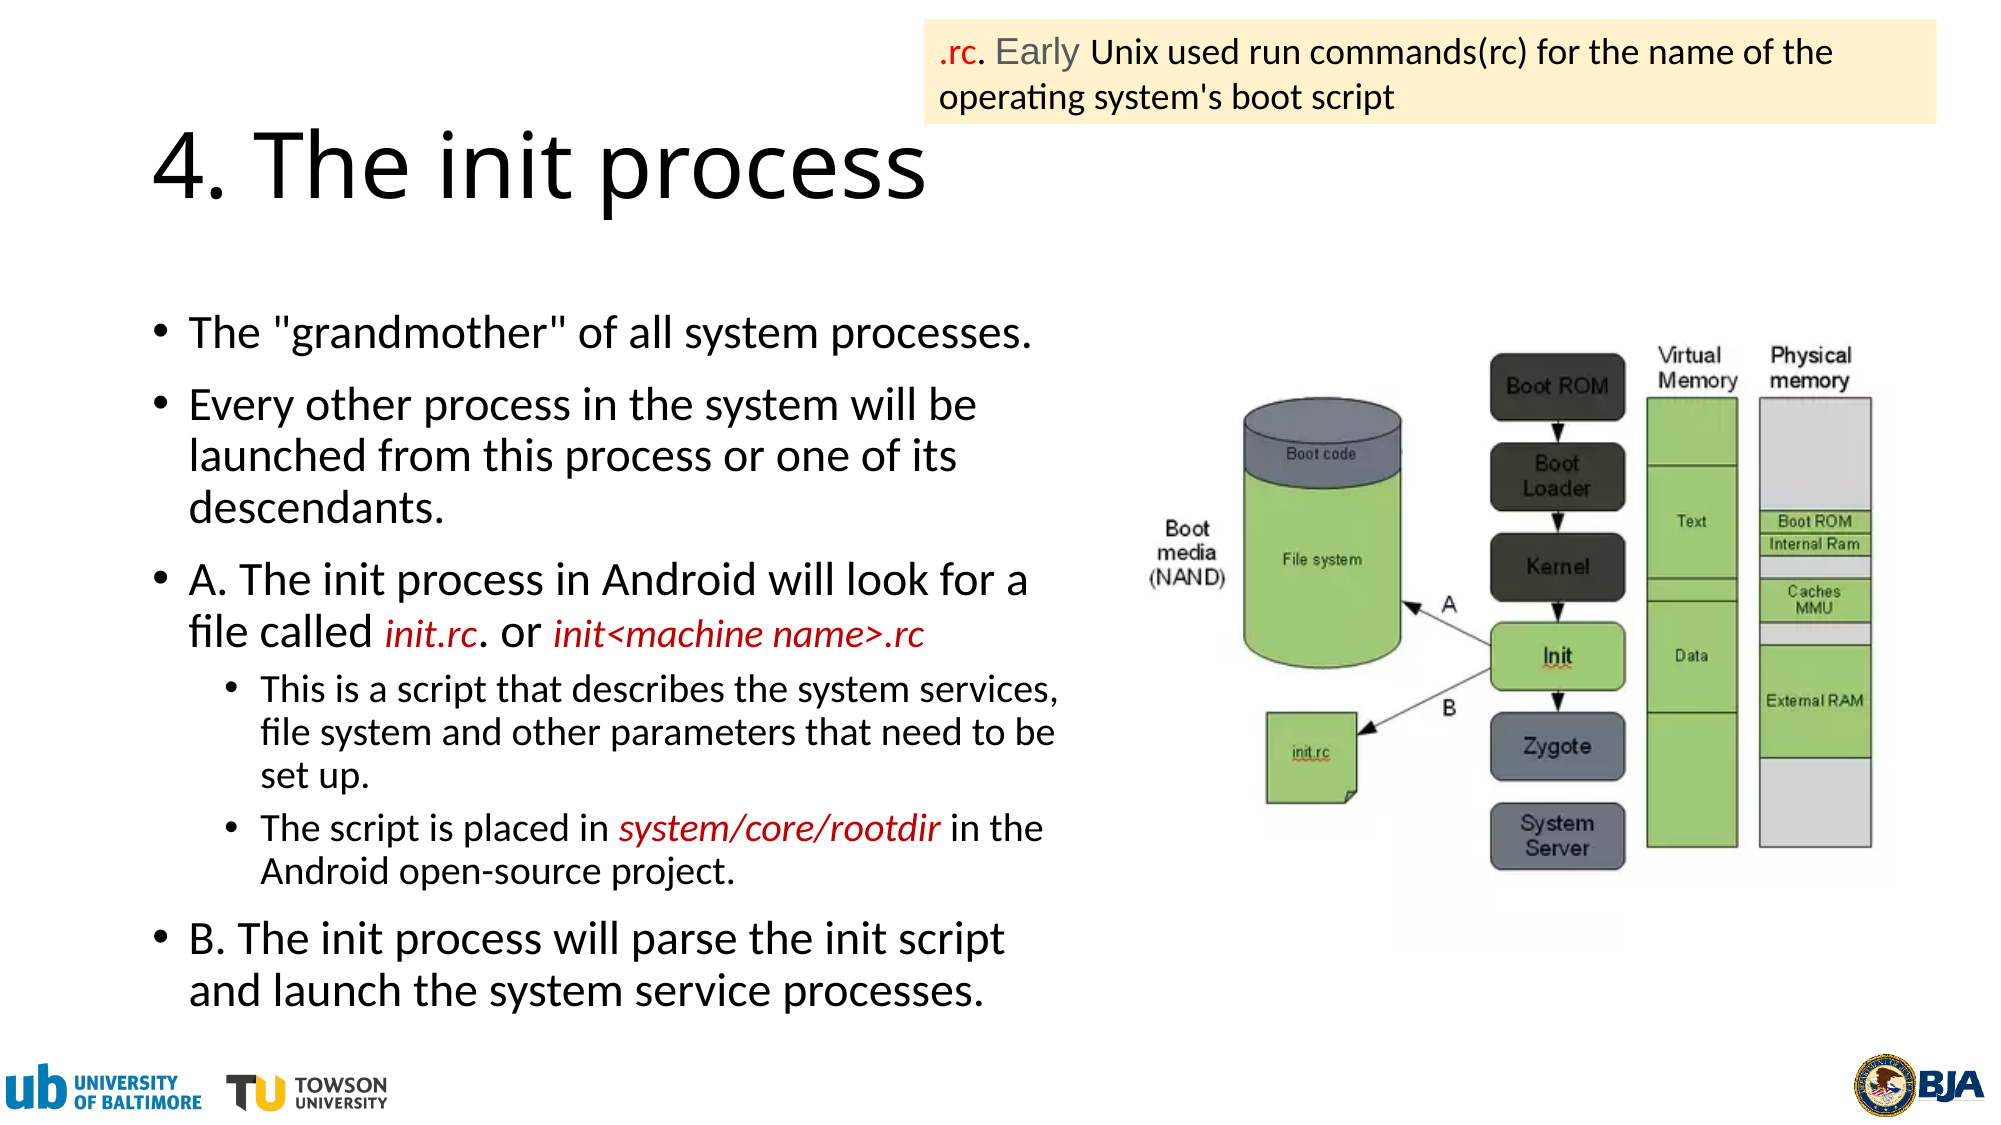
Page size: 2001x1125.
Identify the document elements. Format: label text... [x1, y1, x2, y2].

picture [1136, 286, 1893, 950]
title 4. The init process [137, 59, 1863, 278]
text_box .rc. Early Unix used run commands(rc) for the name of the operating system's boot script [924, 19, 1937, 125]
picture [1854, 1054, 1986, 1117]
list The "grandmother" of all system processes. Every other process in the system will be launched from this process or one of its descendants. A. The init process in Android will look for a file called init.rc. or init<machine name>.rc This is a script that describes the system services, file system and other parameters that need to be set up. The script is placed in system/core/rootdir in the Android open-source project. B. The init process will parse the init script and launch the system service processes. [137, 299, 1094, 1029]
picture [0, 1031, 407, 1125]
